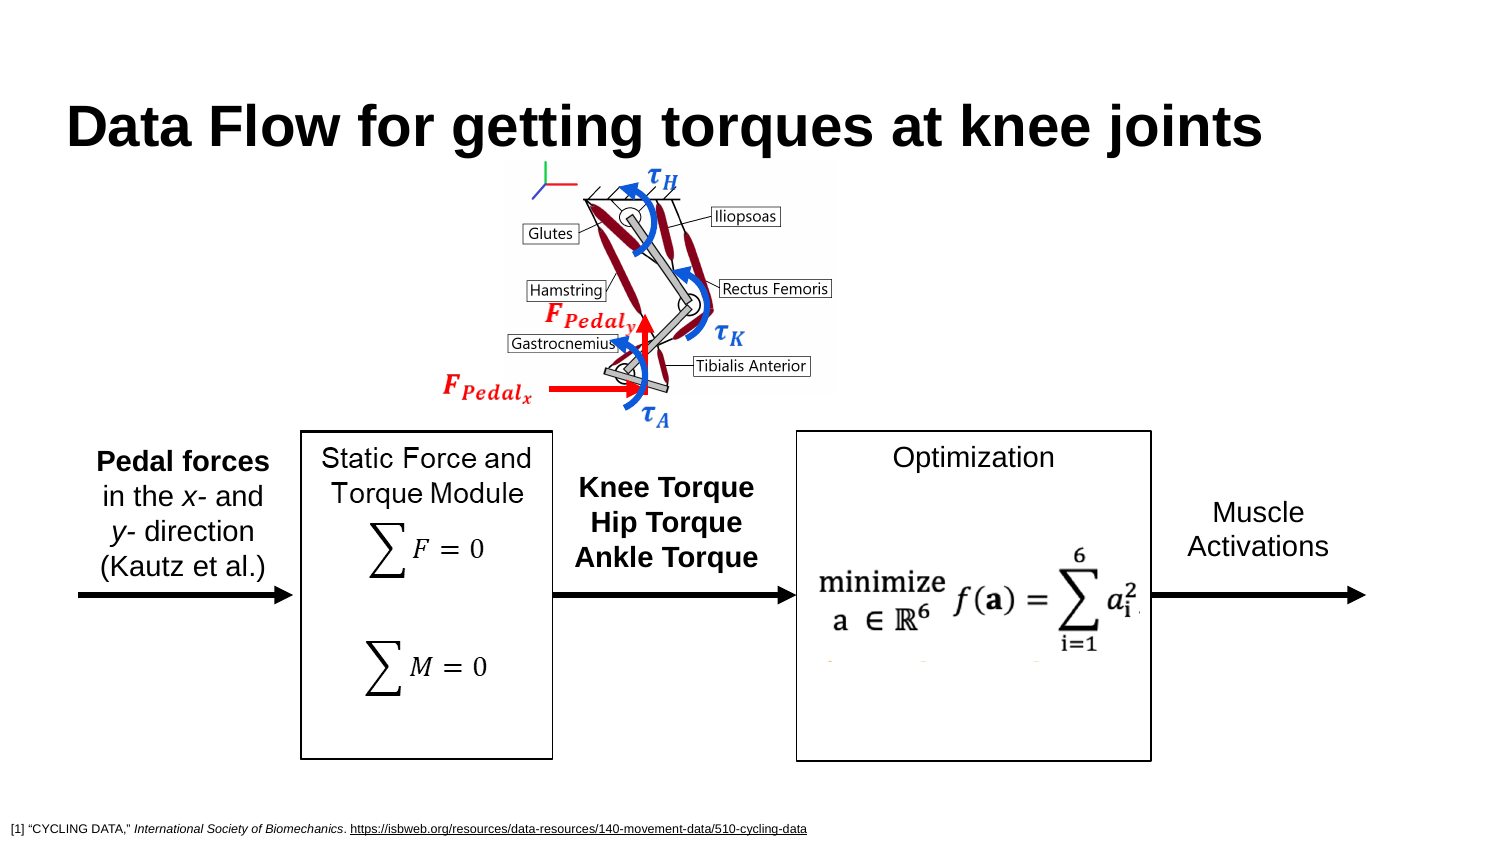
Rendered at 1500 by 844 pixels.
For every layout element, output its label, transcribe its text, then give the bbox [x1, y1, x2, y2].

text_box [1] “CYCLING DATA,” International Society of Biomechanics. https://isbweb.org/resources/data-resources/140-movement-data/510-cycling-data [0, 813, 1080, 844]
text_box [622, 404, 632, 409]
text_box [554, 404, 766, 437]
text_box [561, 147, 772, 159]
text_box [386, 358, 597, 413]
text_box Muscle Activations [1163, 485, 1355, 571]
picture [505, 160, 836, 396]
text_box Pedal forces in the x- and y- direction (Kautz et al.) [78, 434, 289, 590]
title Data Flow for getting torques at knee joints [51, 72, 1449, 167]
text_box Knee Torque Hip Torque Ankle Torque [530, 460, 791, 581]
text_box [796, 430, 1152, 765]
text_box [300, 431, 553, 759]
